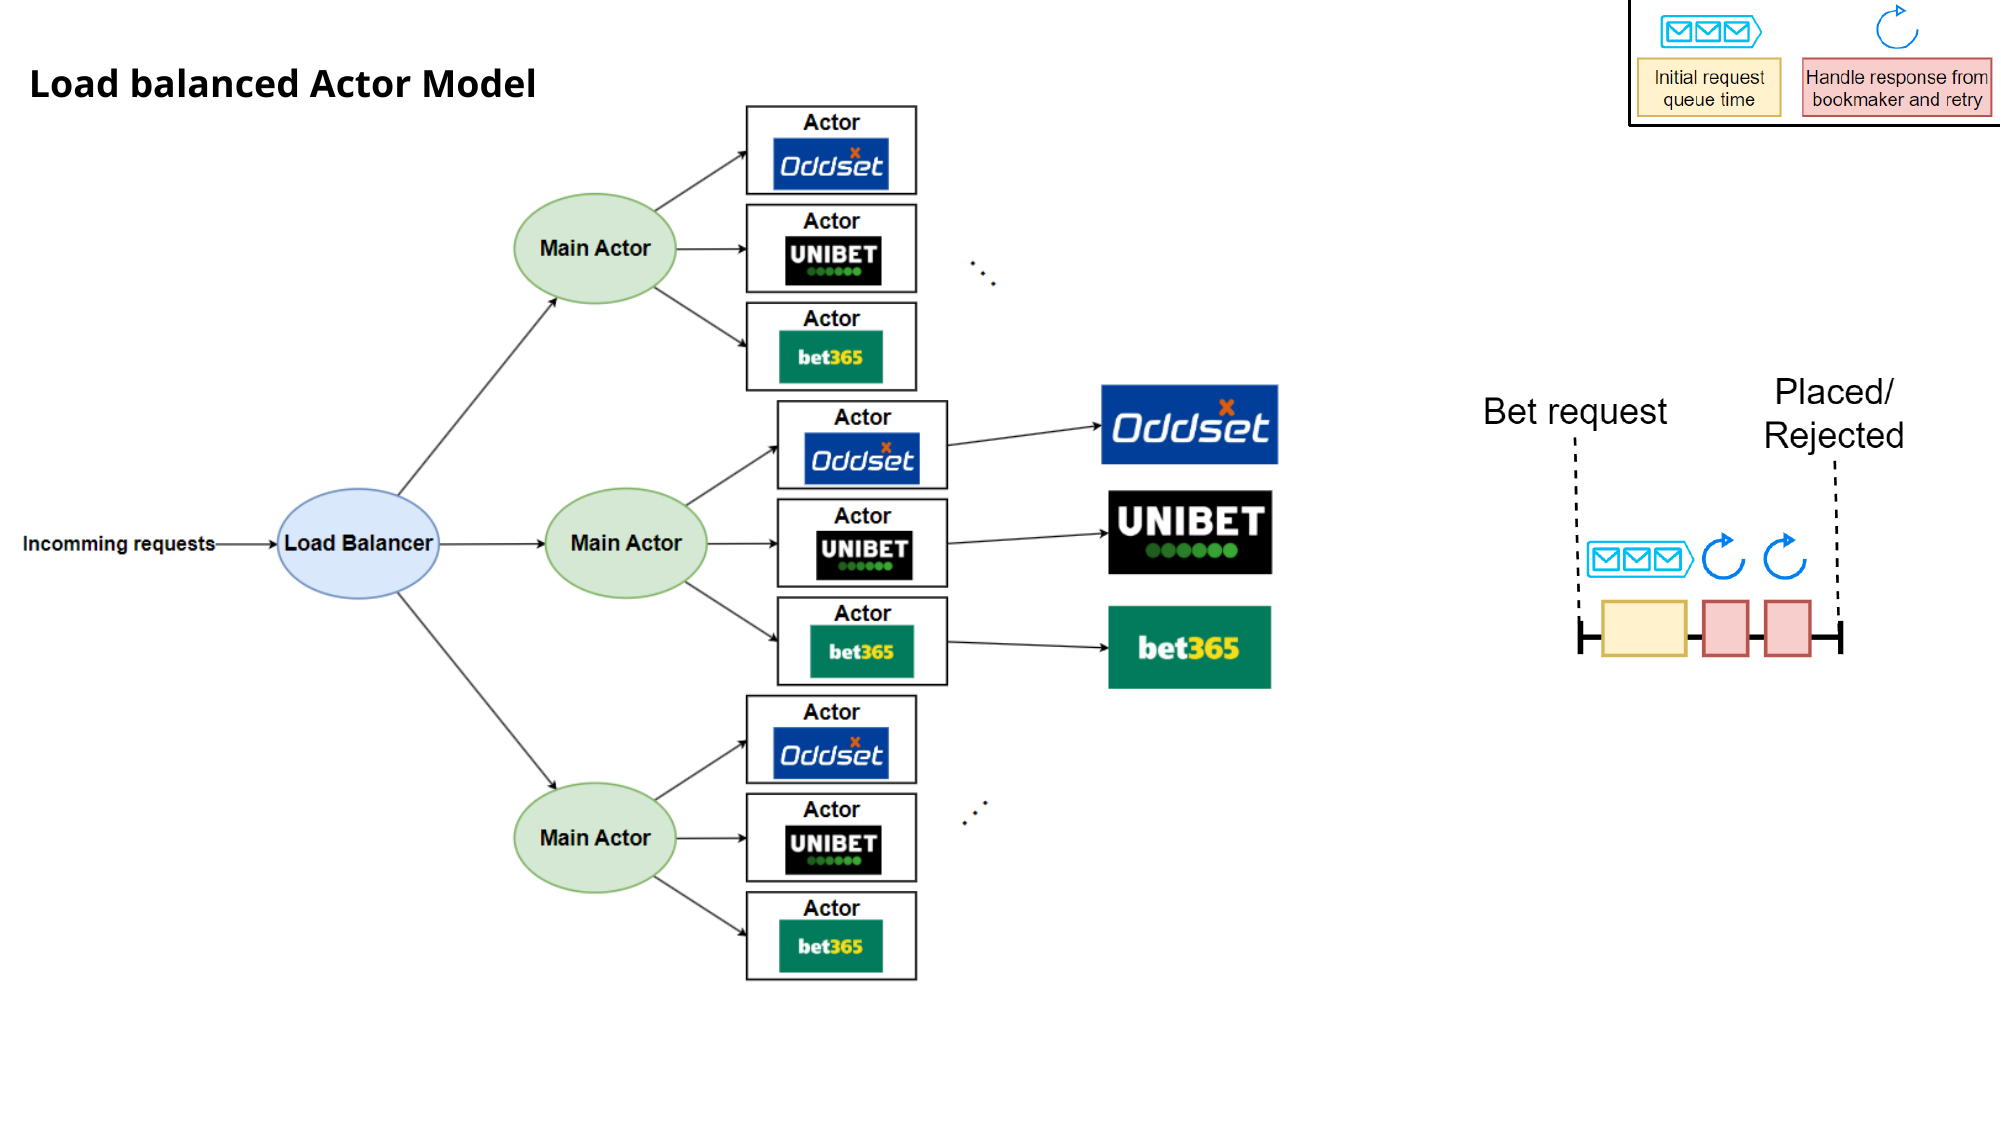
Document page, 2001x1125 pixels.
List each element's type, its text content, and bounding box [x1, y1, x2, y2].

picture [22, 98, 1301, 985]
text_box Load balanced Actor Model [14, 52, 553, 113]
picture [1478, 370, 1908, 664]
picture [1631, 0, 2000, 124]
